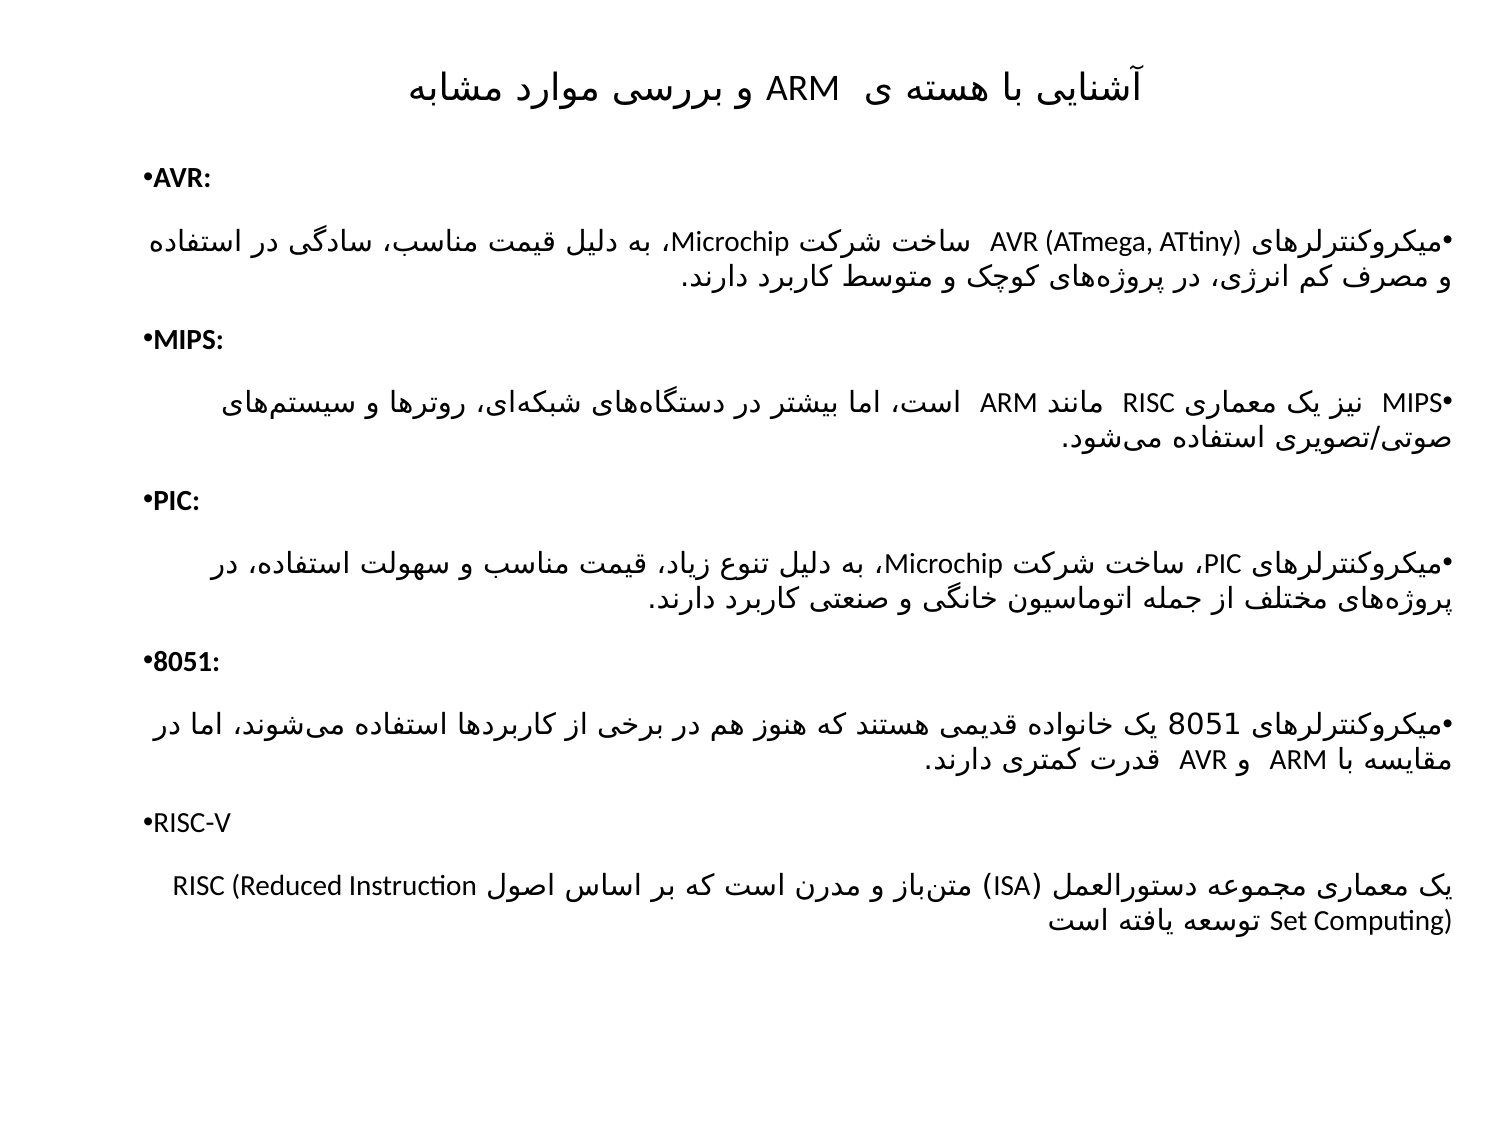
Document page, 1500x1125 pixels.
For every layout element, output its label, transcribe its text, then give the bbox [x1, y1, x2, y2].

text_box آشنایی با هسته ی ARM و بررسی موارد مشابه [151, 55, 1400, 116]
text_box AVR: میکروکنترلرهای AVR (ATmega, ATtiny) ساخت شرکت Microchip، به دلیل قیمت مناسب، سادگی در استفاده و مصرف کم انرژی، در پروژه‌های کوچک و متوسط کاربرد دارند. MIPS: MIPS نیز یک معماری RISC مانند ARM است، اما بیشتر در دستگاه‌های شبکه‌ای، روترها و سیستم‌های صوتی/تصویری استفاده می‌شود. PIC: میکروکنترلرهای PIC، ساخت شرکت Microchip، به دلیل تنوع زیاد، قیمت مناسب و سهولت استفاده، در پروژه‌های مختلف از جمله اتوماسیون خانگی و صنعتی کاربرد دارند. 8051: میکروکنترلرهای 8051 یک خانواده قدیمی هستند که هنوز هم در برخی از کاربردها استفاده می‌شوند، اما در مقایسه با ARM و AVR قدرت کمتری دارند. RISC-V یک معماری مجموعه دستورالعمل (ISA) متن‌باز و مدرن است که بر اساس اصول RISC (Reduced Instruction Set Computing) توسعه یافته است [128, 151, 1468, 1008]
